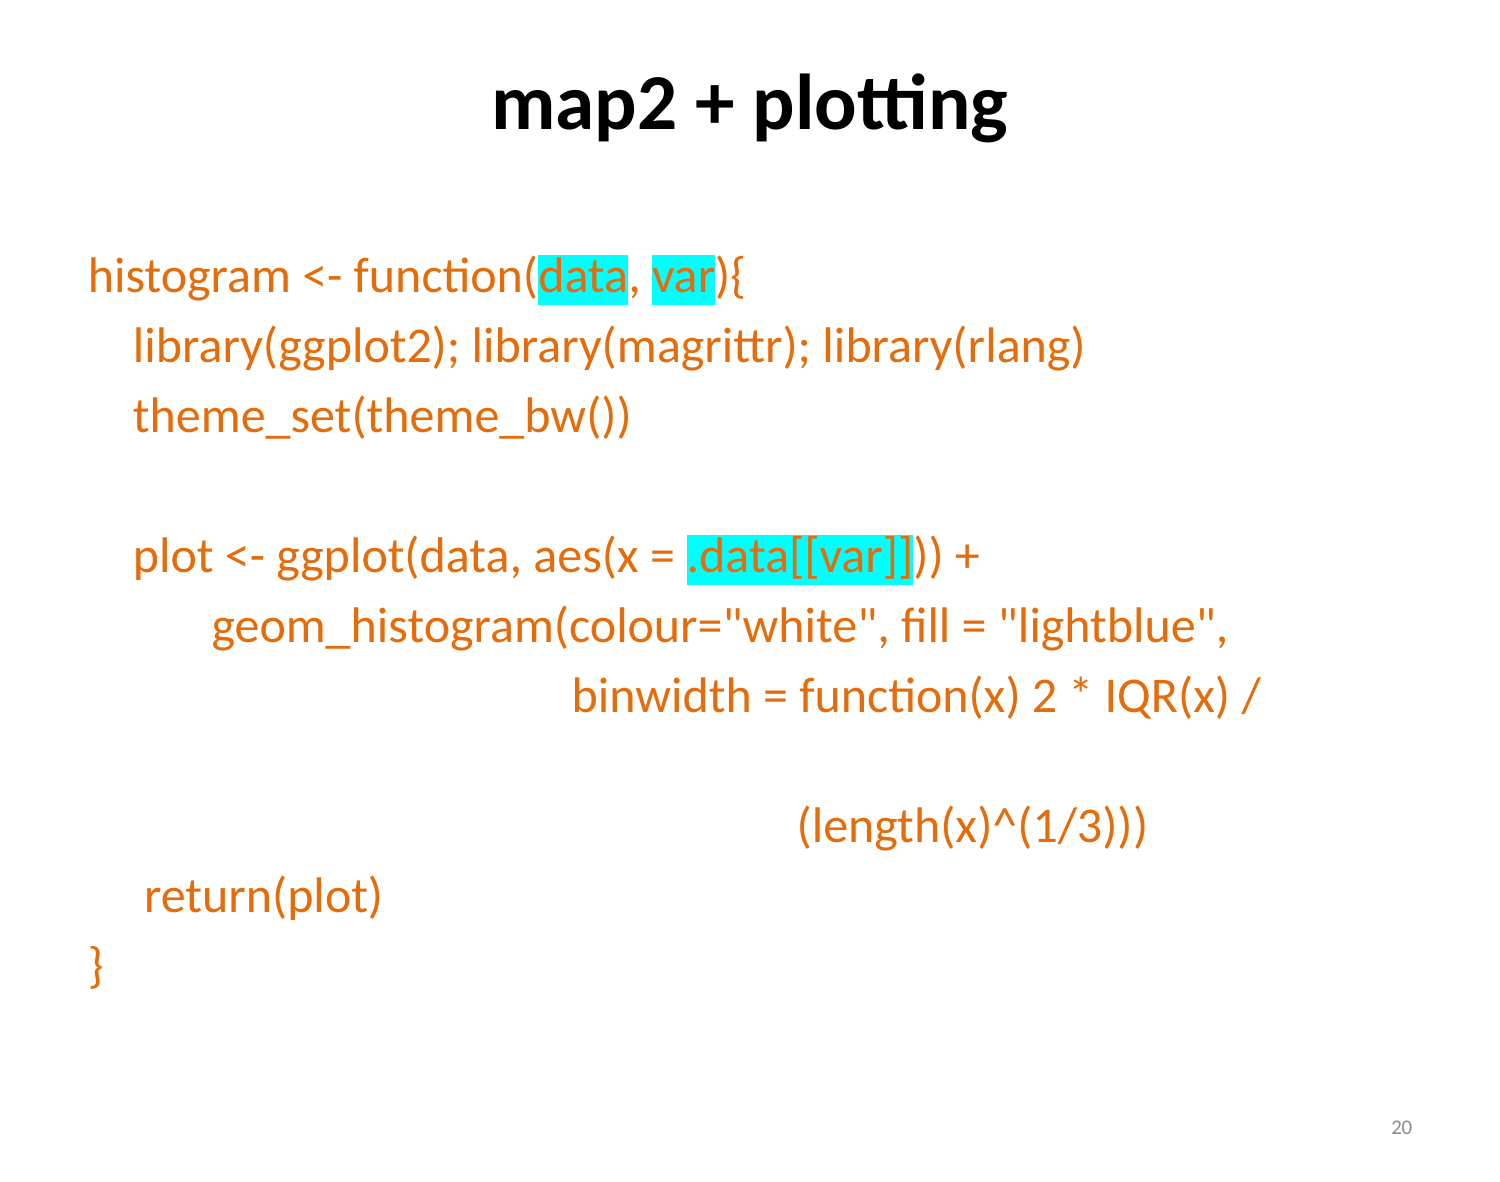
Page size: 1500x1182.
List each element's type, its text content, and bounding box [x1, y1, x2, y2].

title map2 + plotting [74, 0, 1426, 198]
list histogram <- function(data, var){ library(ggplot2); library(magrittr); library(rlang) theme_set(theme_bw()) plot <- ggplot(data, aes(x = .data[[var]])) + geom_histogram(colour="white", fill = "lightblue", binwidth = function(x) 2 * IQR(x) / (length(x)^(1/3))) return(plot) } [74, 236, 1426, 1056]
slide_number 20 [1074, 1094, 1425, 1158]
